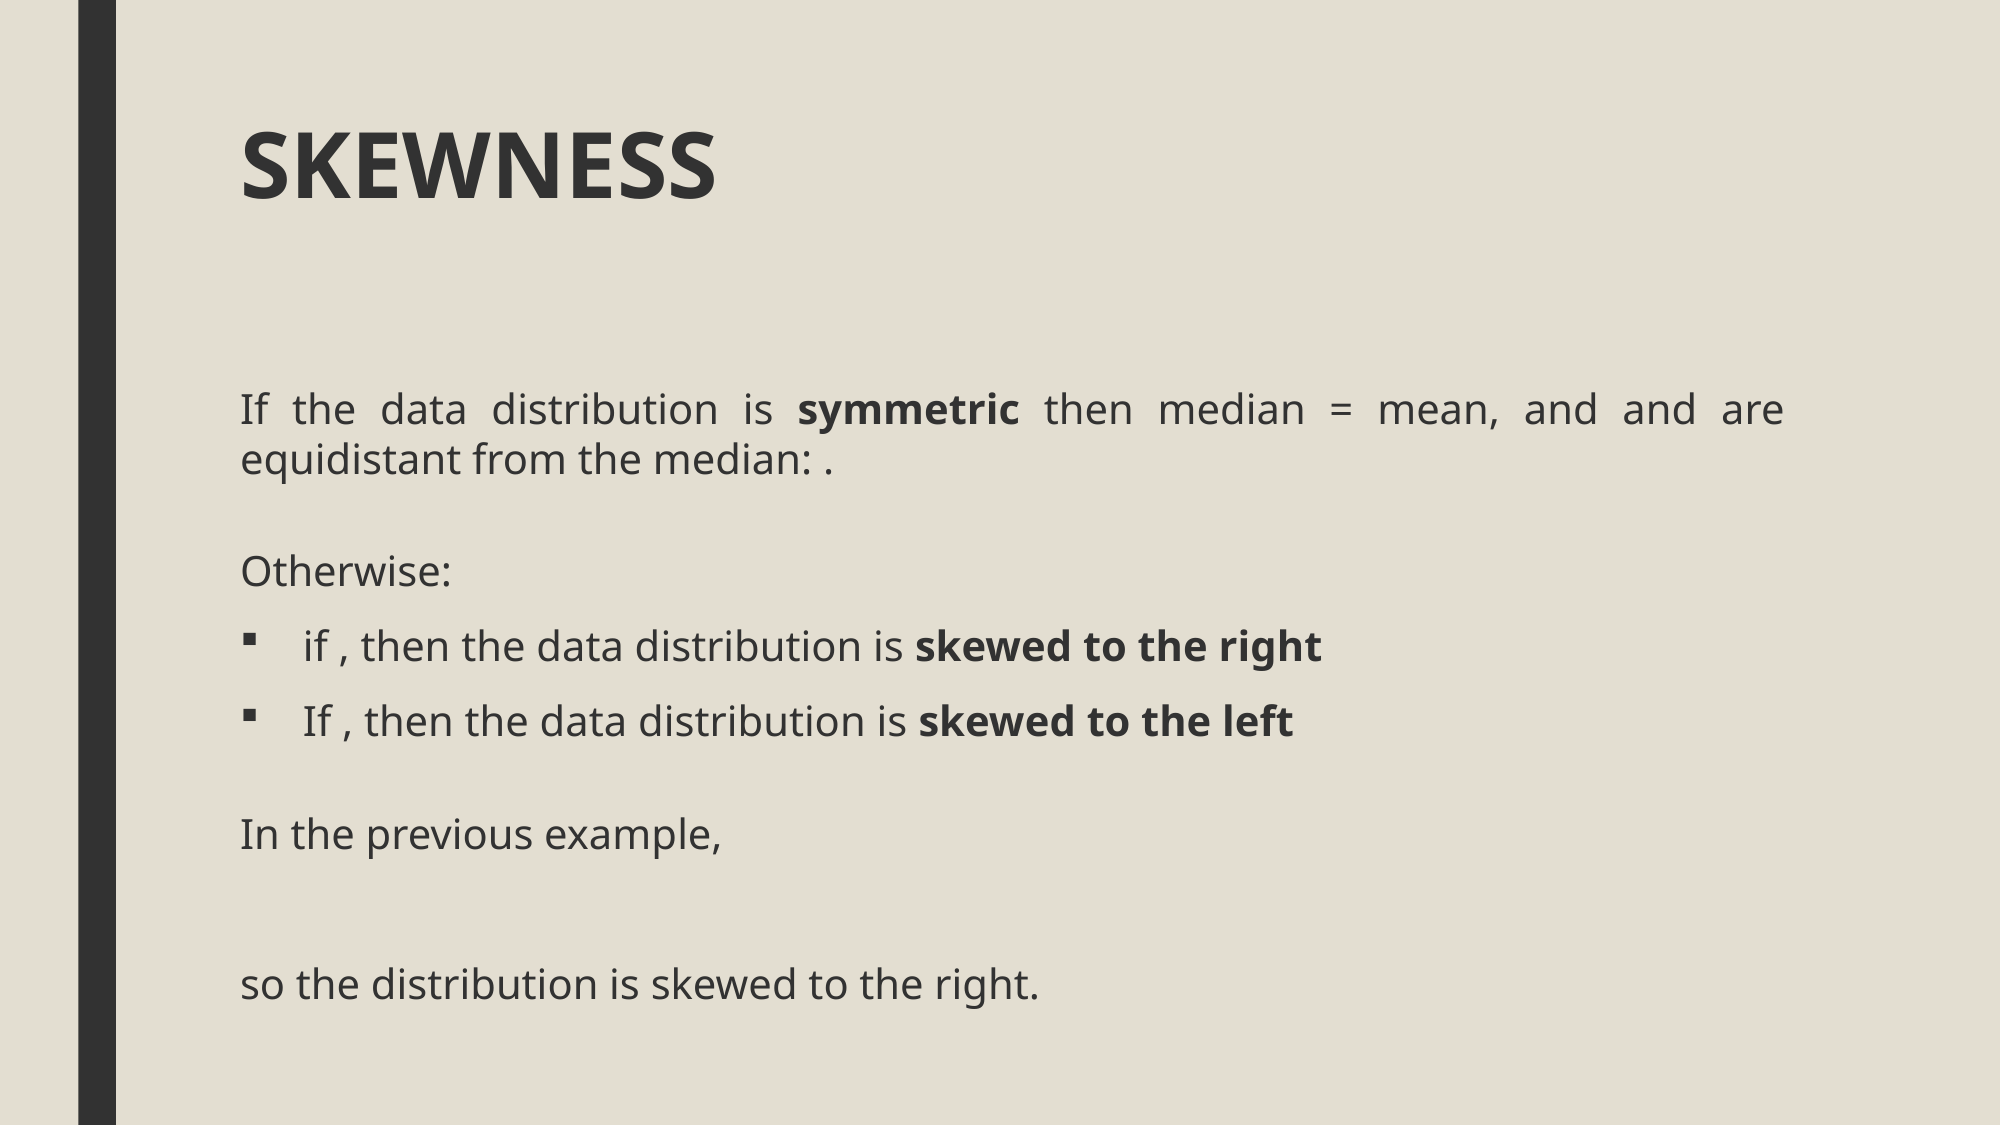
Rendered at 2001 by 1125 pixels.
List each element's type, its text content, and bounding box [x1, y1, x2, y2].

title SKEWNESS [225, 112, 1800, 357]
